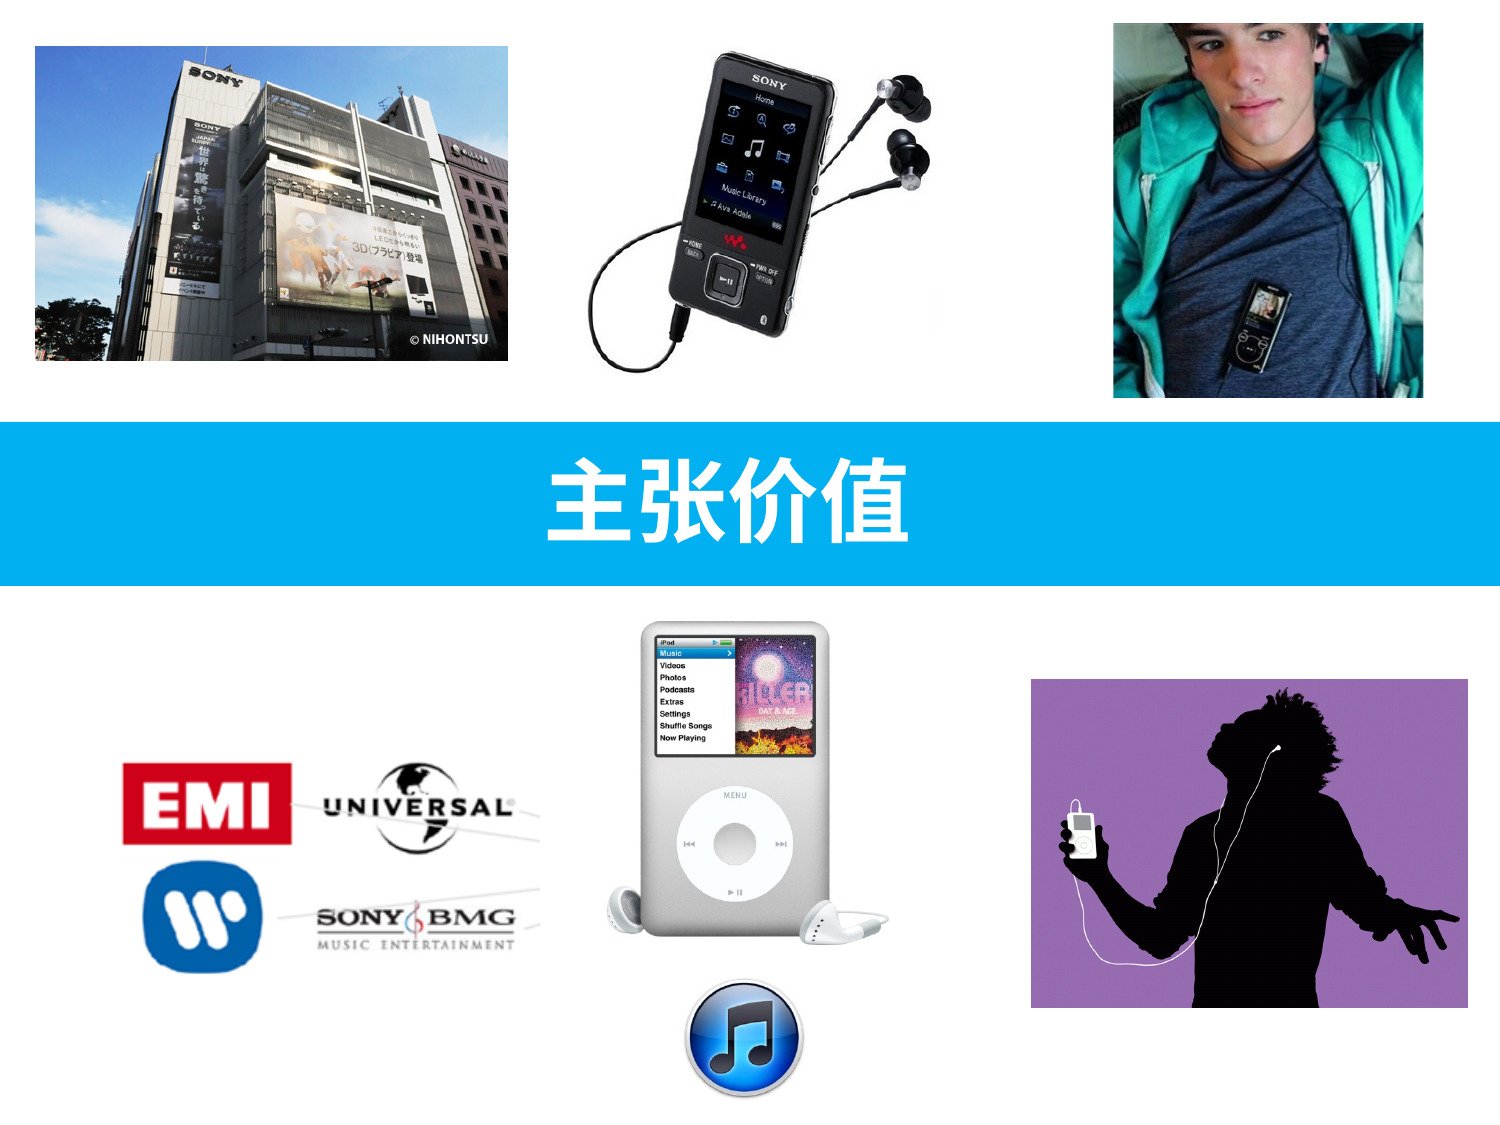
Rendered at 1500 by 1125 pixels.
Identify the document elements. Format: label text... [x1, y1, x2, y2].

picture [1031, 679, 1469, 1008]
picture [105, 726, 541, 985]
picture [1112, 23, 1424, 398]
picture [585, 46, 938, 376]
text_box [0, 420, 1500, 588]
picture [585, 620, 910, 945]
text_box 主张价值 [529, 436, 926, 561]
picture [34, 46, 508, 361]
picture [679, 972, 809, 1102]
